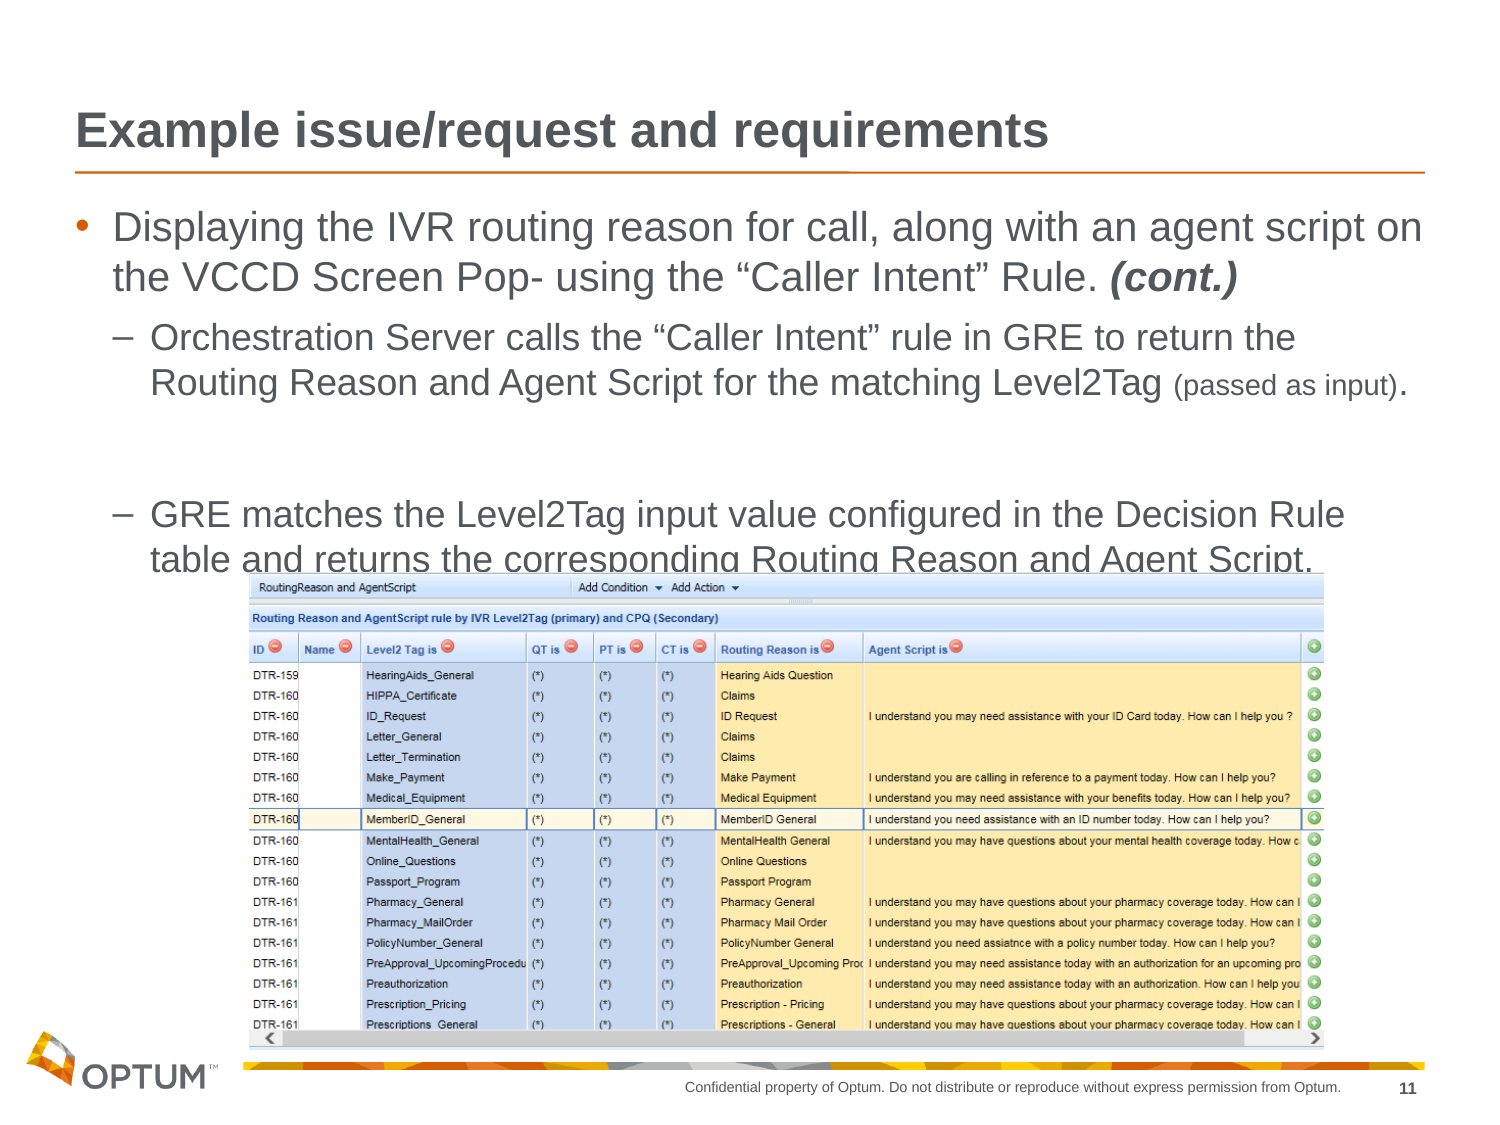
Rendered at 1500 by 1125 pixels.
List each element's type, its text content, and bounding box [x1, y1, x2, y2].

list Displaying the IVR routing reason for call, along with an agent script on the VCCD Screen Pop- using the “Caller Intent” Rule. (cont.) Orchestration Server calls the “Caller Intent” rule in GRE to return the Routing Reason and Agent Script for the matching Level2Tag (passed as input). GRE matches the Level2Tag input value configured in the Decision Rule table and returns the corresponding Routing Reason and Agent Script. [75, 200, 1425, 1040]
title Example issue/request and requirements [75, 31, 1425, 158]
picture [249, 572, 1324, 1051]
picture [243, 1062, 1425, 1070]
picture [24, 1029, 220, 1091]
